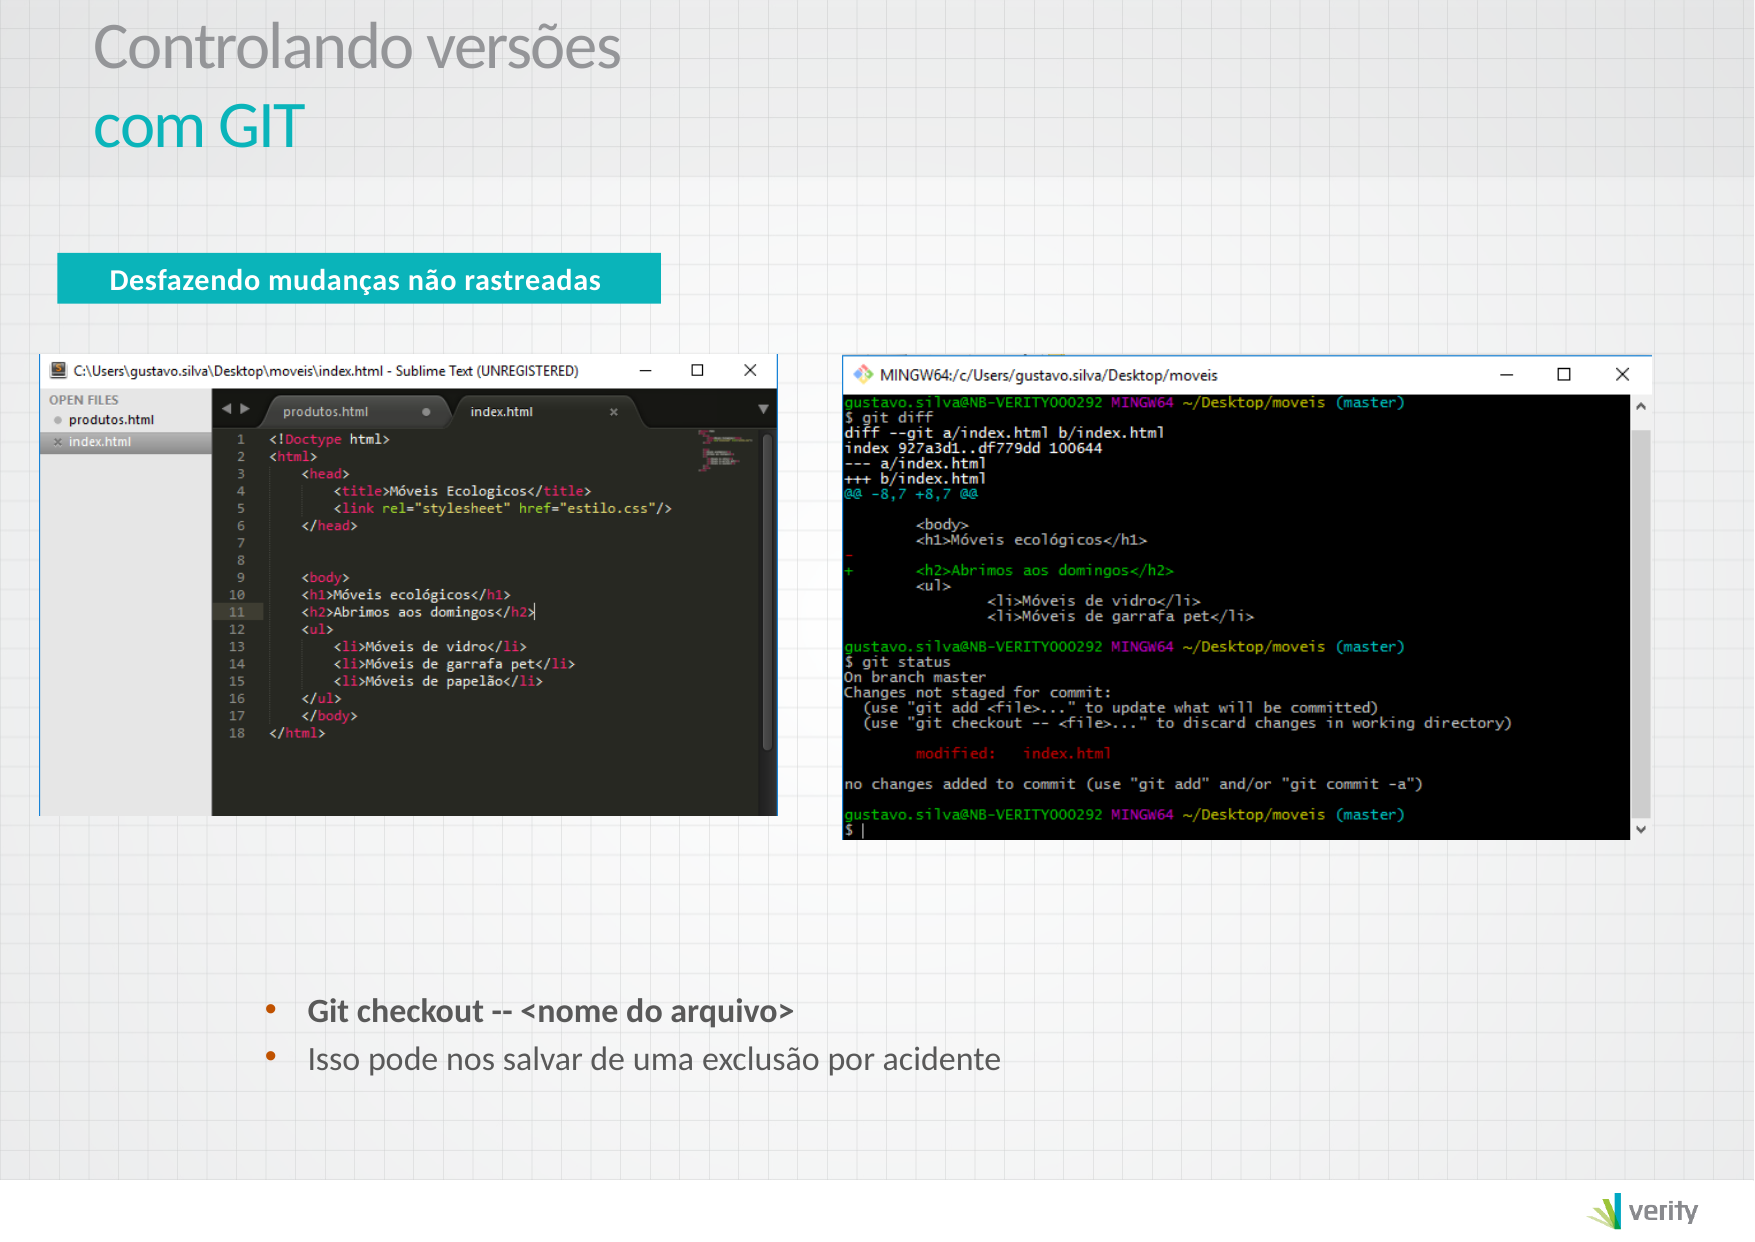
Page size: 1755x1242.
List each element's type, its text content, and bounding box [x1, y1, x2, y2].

picture [1573, 1181, 1714, 1233]
text_box Git checkout -- <nome do arquivo> Isso pode nos salvar de uma exclusão por acidente [250, 988, 1339, 1194]
picture [0, 0, 1754, 1180]
text_box Desfazendo mudanças não rastreadas [57, 252, 661, 304]
